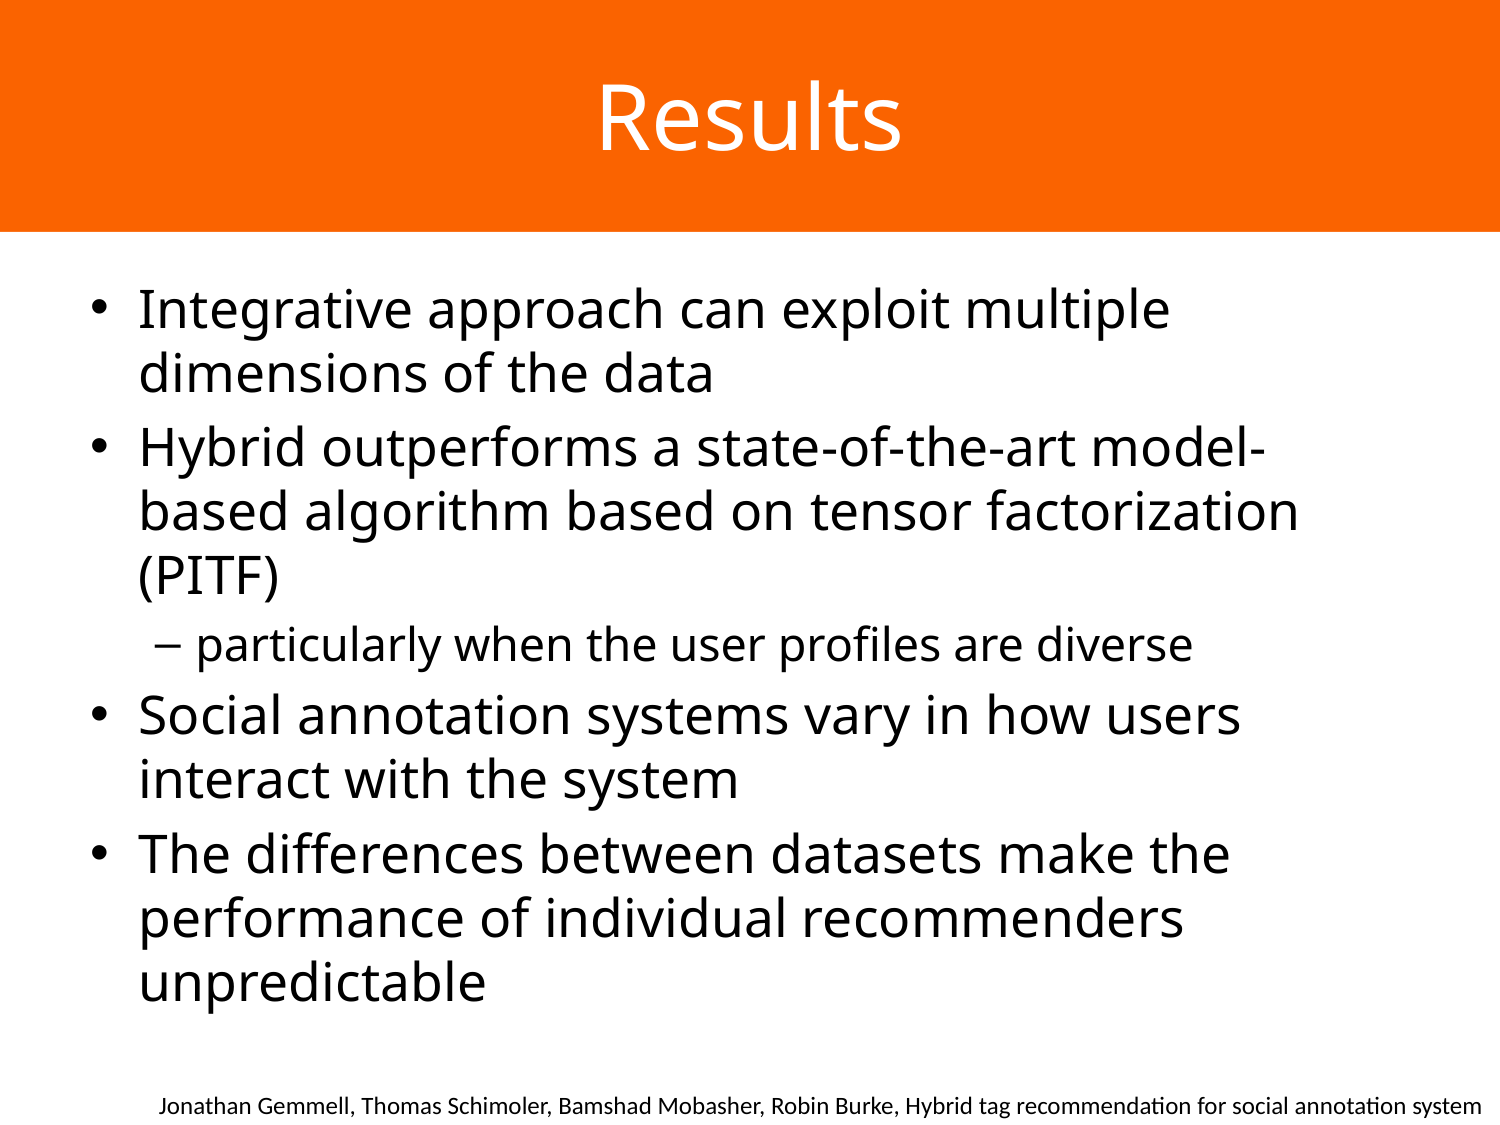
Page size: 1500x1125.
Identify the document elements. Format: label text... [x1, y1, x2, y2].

list Integrative approach can exploit multiple dimensions of the data Hybrid outperforms a state-of-the-art model-based algorithm based on tensor factorization (PITF) particularly when the user profiles are diverse Social annotation systems vary in how users interact with the system The differences between datasets make the performance of individual recommenders unpredictable [75, 267, 1425, 1024]
text_box Jonathan Gemmell, Thomas Schimoler, Bamshad Mobasher, Robin Burke, Hybrid tag recommendation for social annotation system [0, 1082, 1500, 1125]
title Results [75, 30, 1425, 197]
